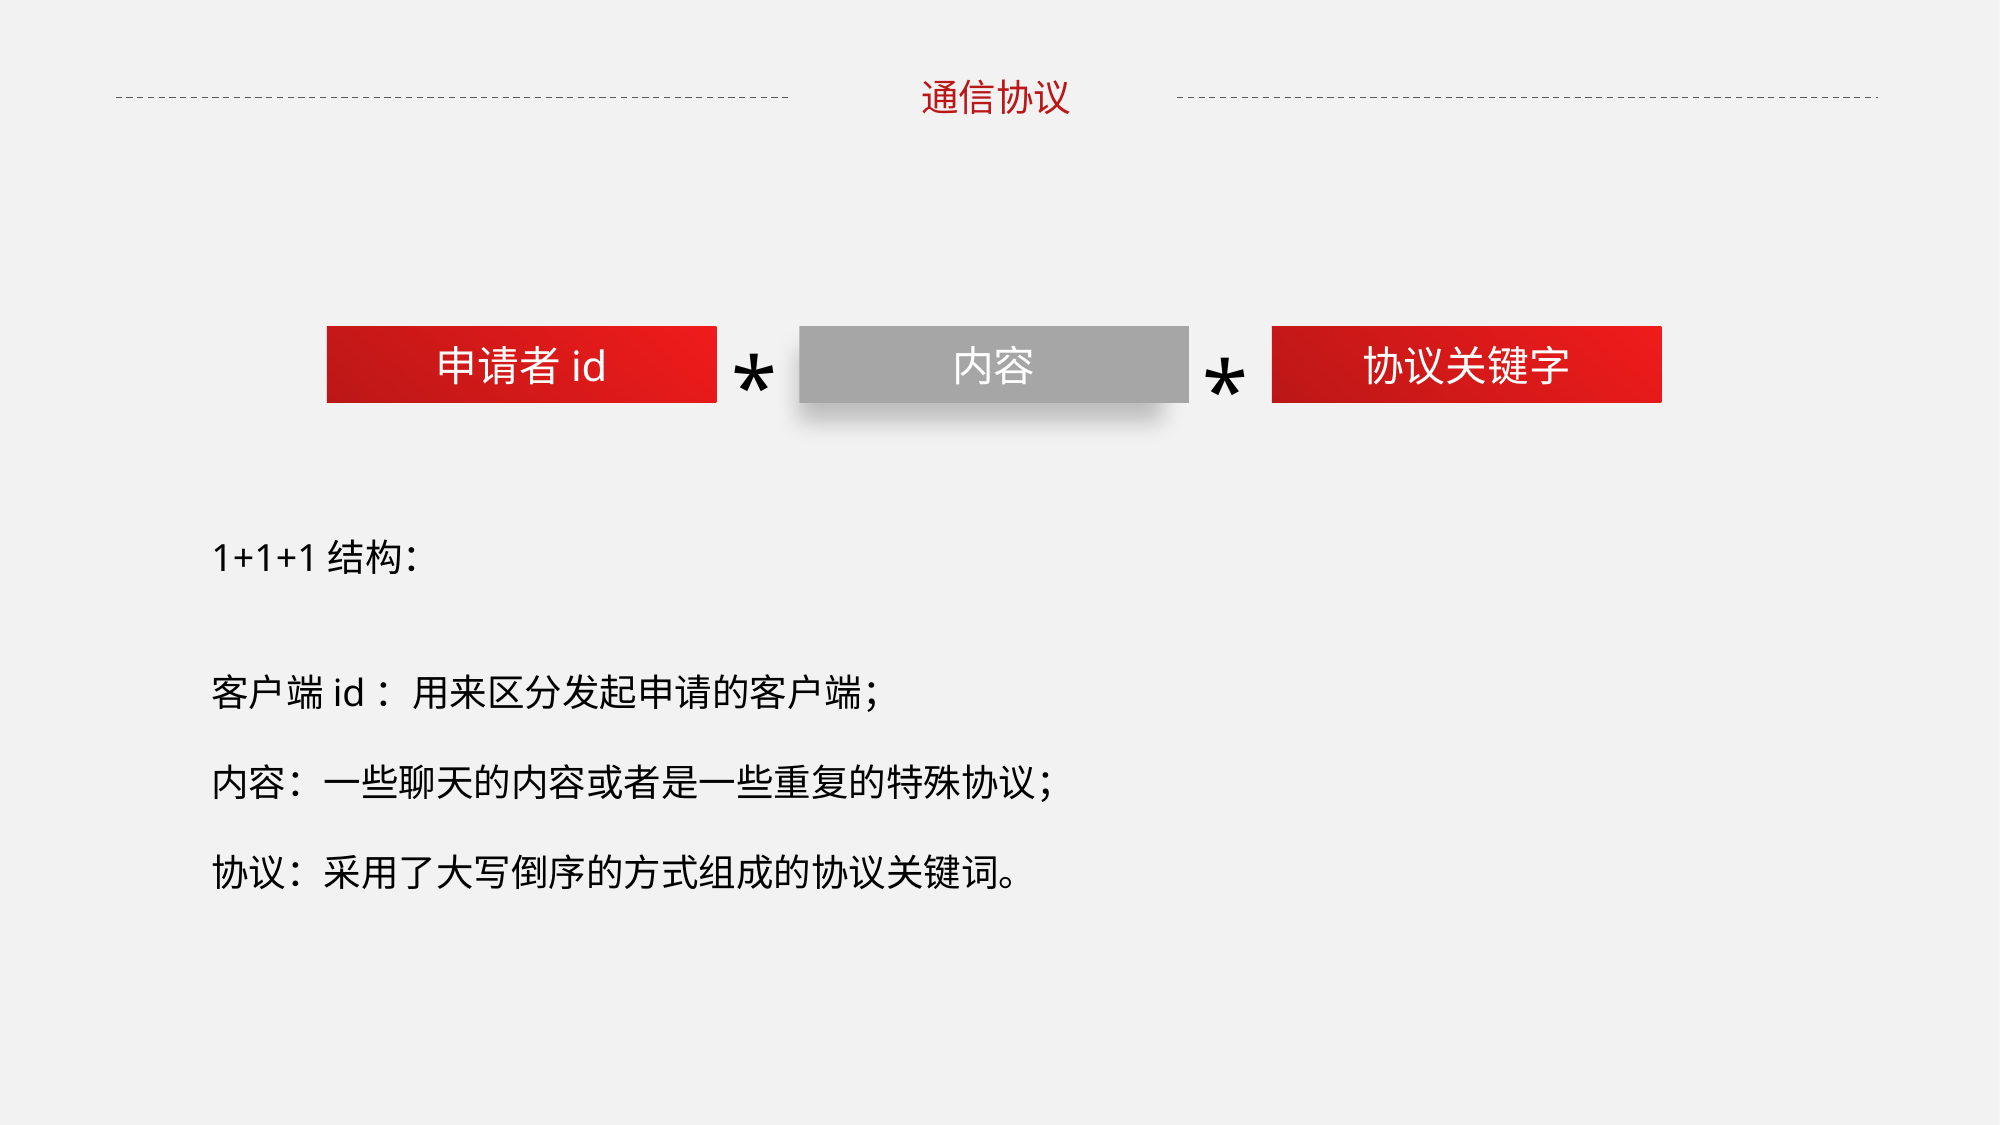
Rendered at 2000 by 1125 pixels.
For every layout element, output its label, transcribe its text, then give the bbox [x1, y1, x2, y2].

text_box 1+1+1结构： 客户端id：用来区分发起申请的客户端； 内容：一些聊天的内容或者是一些重复的特殊协议； 协议：采用了大写倒序的方式组成的协议关键词。 [196, 527, 1922, 902]
text_box * [716, 326, 800, 441]
text_box * [1188, 330, 1271, 446]
text_box 协议关键字 [1270, 324, 1663, 405]
text_box 申请者id [325, 324, 718, 405]
text_box 内容 [797, 324, 1191, 405]
text_box 通信协议 [906, 66, 1087, 127]
